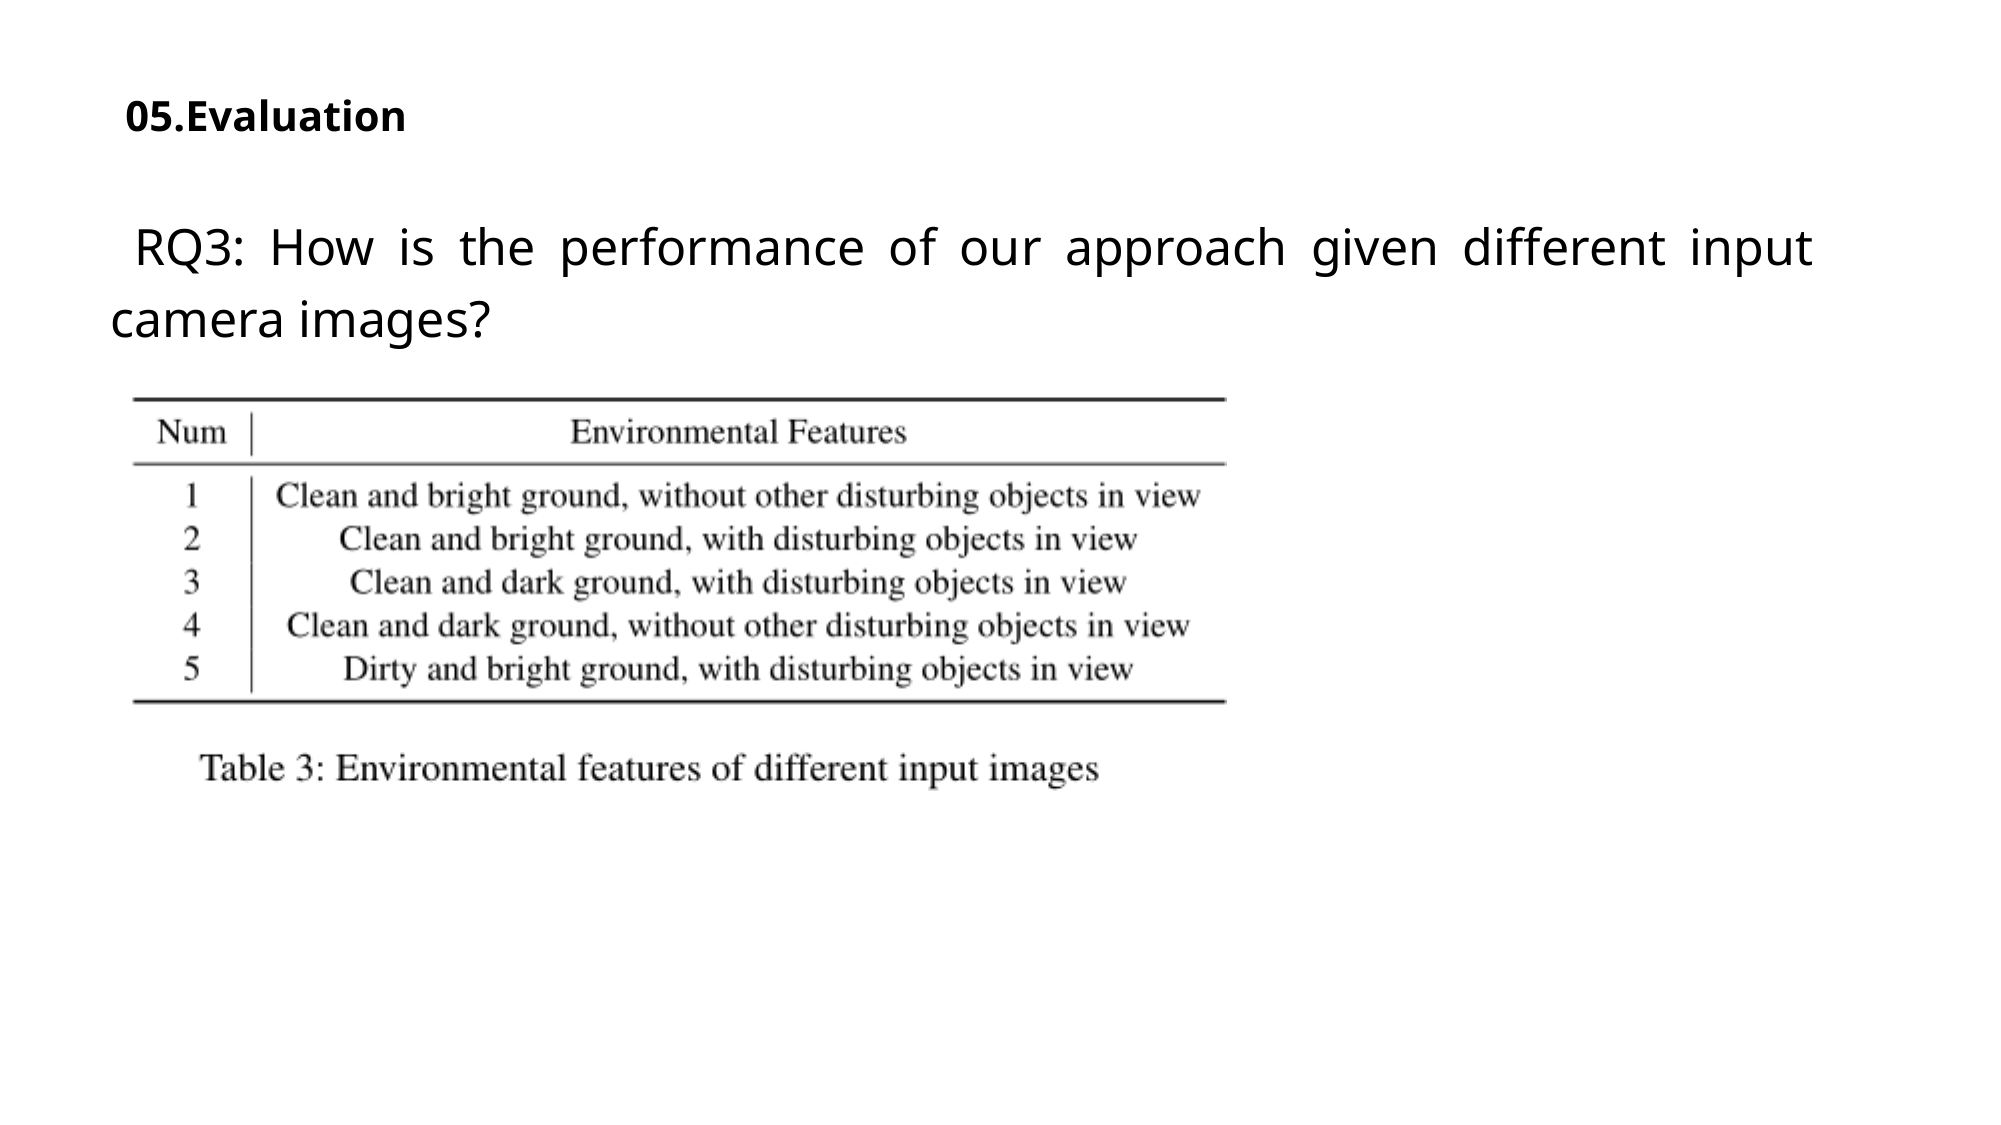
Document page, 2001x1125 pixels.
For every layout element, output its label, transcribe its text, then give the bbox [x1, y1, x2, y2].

text_box 05.Evaluation [110, 82, 744, 147]
picture [125, 372, 1227, 797]
text_box RQ3: How is the performance of our approach given different input camera images? [110, 203, 1815, 348]
